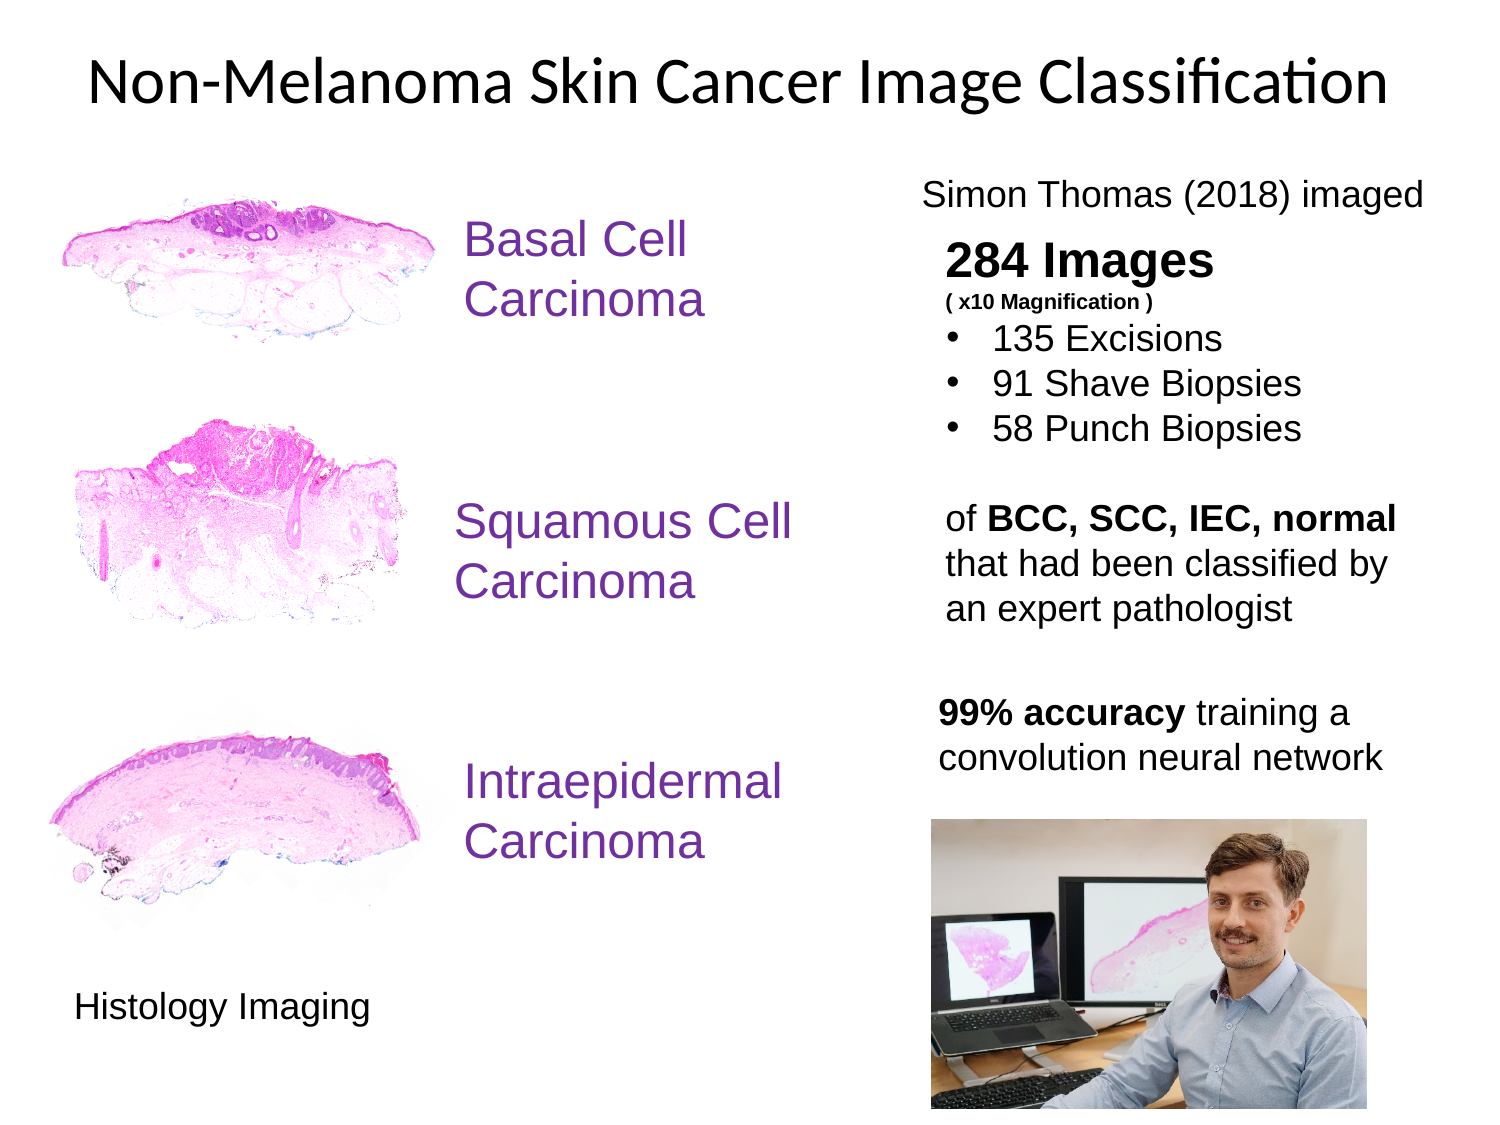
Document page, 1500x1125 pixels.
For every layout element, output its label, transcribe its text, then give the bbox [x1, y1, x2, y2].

text_box Simon Thomas (2018) imaged [906, 162, 1450, 222]
picture [930, 819, 1367, 1110]
text_box 99% accuracy training a convolution neural network [923, 680, 1398, 786]
text_box Basal Cell Carcinoma [452, 200, 898, 332]
picture [2, 132, 452, 995]
text_box Non-Melanoma Skin Cancer Image Classification [64, 13, 1414, 140]
text_box Histology Imaging [58, 974, 414, 1074]
text_box Squamous Cell Carcinoma [442, 482, 930, 614]
text_box 284 Images ( x10 Magnification ) 135 Excisions 91 Shave Biopsies 58 Punch Biopsies of BCC, SCC, IEC, normal that had been classified by an expert pathologist [930, 220, 1414, 637]
text_box Intraepidermal Carcinoma [452, 742, 1022, 875]
